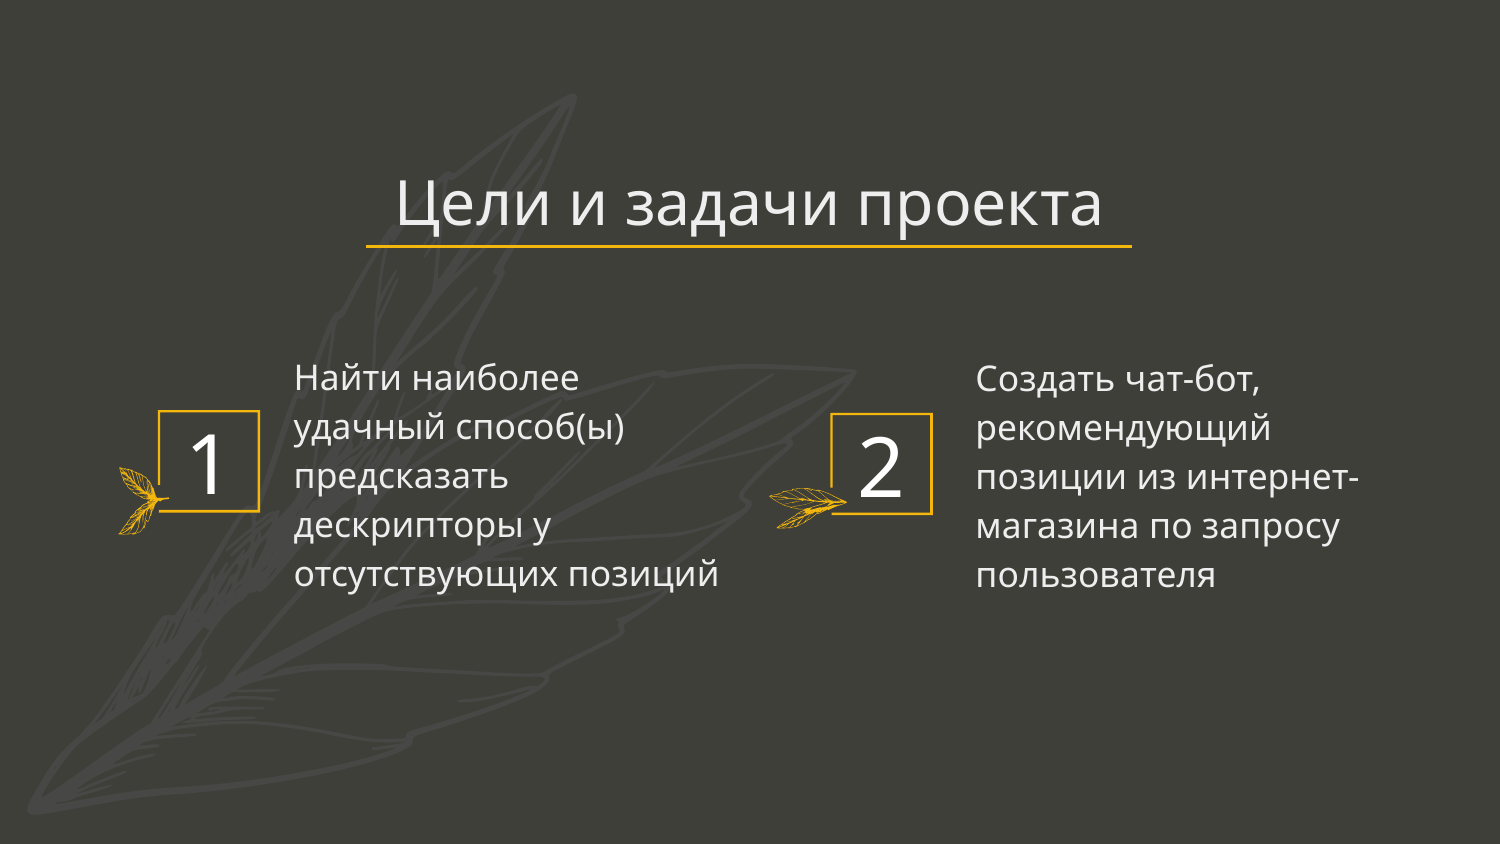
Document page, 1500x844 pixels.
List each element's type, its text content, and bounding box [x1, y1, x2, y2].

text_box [768, 412, 934, 529]
subtitle Найти наиболее удачный способ(ы) предсказать дескрипторы у отсутствующих позиций [278, 383, 742, 559]
title Цели и задачи проекта [38, 149, 1462, 251]
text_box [118, 409, 261, 535]
subtitle Создать чат-бот, рекомендующий позиции из интернет-магазина по запросу пользователя [960, 377, 1424, 568]
